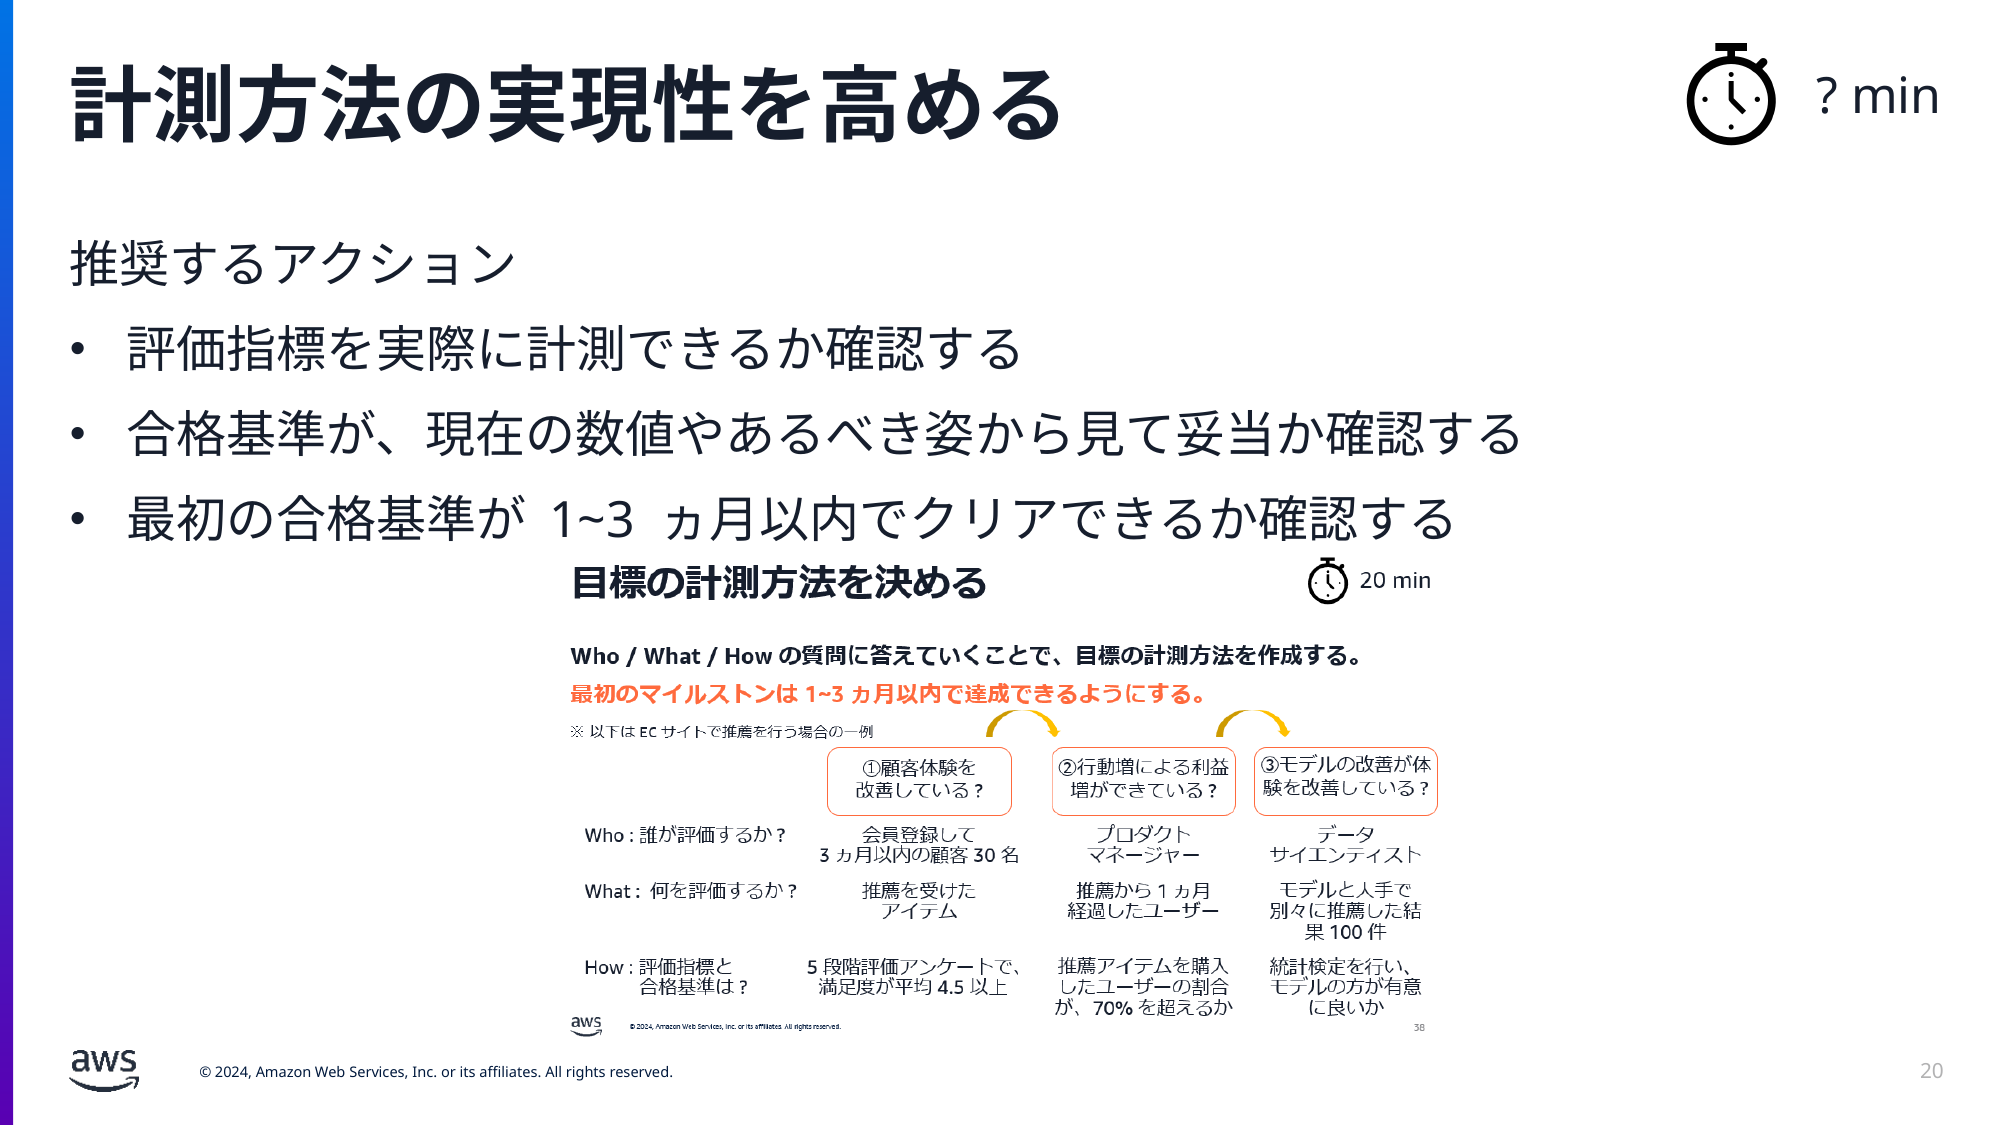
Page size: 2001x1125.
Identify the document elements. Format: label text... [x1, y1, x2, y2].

picture [555, 548, 1445, 1042]
picture [69, 1050, 139, 1092]
picture [1668, 31, 1794, 157]
title 計測方法の実現性を高める [69, 56, 1944, 163]
slide_number 20 [1493, 1041, 1944, 1102]
text_box ? min [1794, 56, 1983, 131]
list 推奨するアクション 評価指標を実際に計測できるか確認する 合格基準が、現在の数値やあるべき姿から見て妥当か確認する 最初の合格基準が 1~3 ヵ月以内でクリアできるか確認する [69, 224, 1944, 559]
